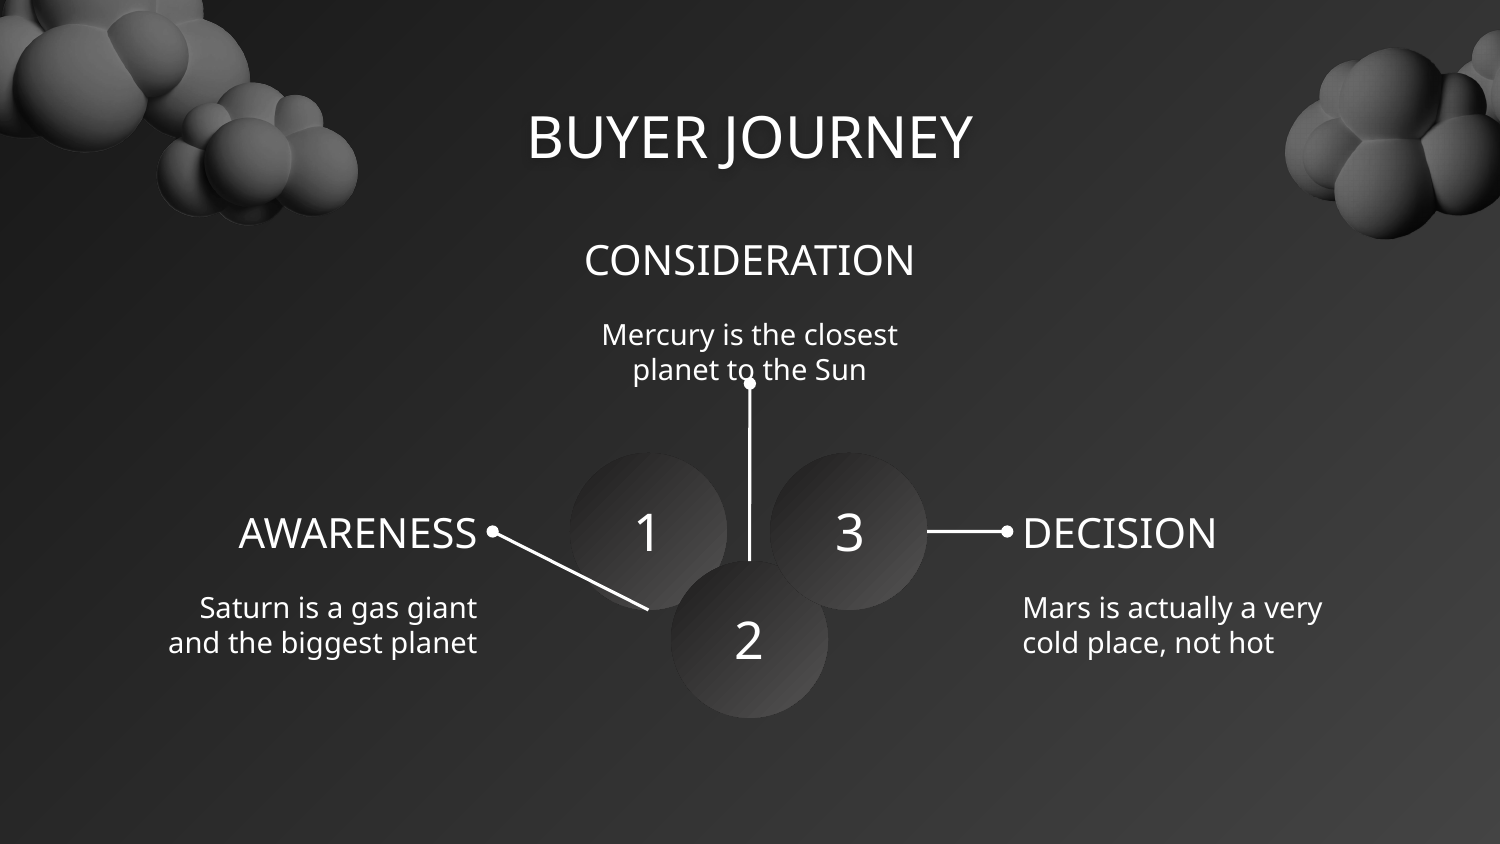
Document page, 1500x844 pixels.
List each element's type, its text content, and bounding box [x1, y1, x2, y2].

text_box Mercury is the closest planet to the Sun [575, 286, 925, 384]
picture [0, 0, 377, 241]
text_box Saturn is a gas giant and the biggest planet [143, 560, 493, 658]
text_box 1 [603, 484, 694, 579]
text_box Mars is actually a very cold place, not hot [1007, 560, 1357, 658]
text_box DECISION [1007, 503, 1357, 560]
text_box 3 [805, 484, 895, 579]
text_box [770, 452, 928, 610]
text_box [671, 561, 829, 718]
title BUYER JOURNEY [359, 88, 1141, 183]
text_box AWARENESS [142, 503, 493, 560]
text_box 2 [705, 592, 795, 687]
picture [1269, 0, 1500, 249]
text_box [570, 452, 727, 610]
text_box CONSIDERATION [540, 230, 960, 286]
